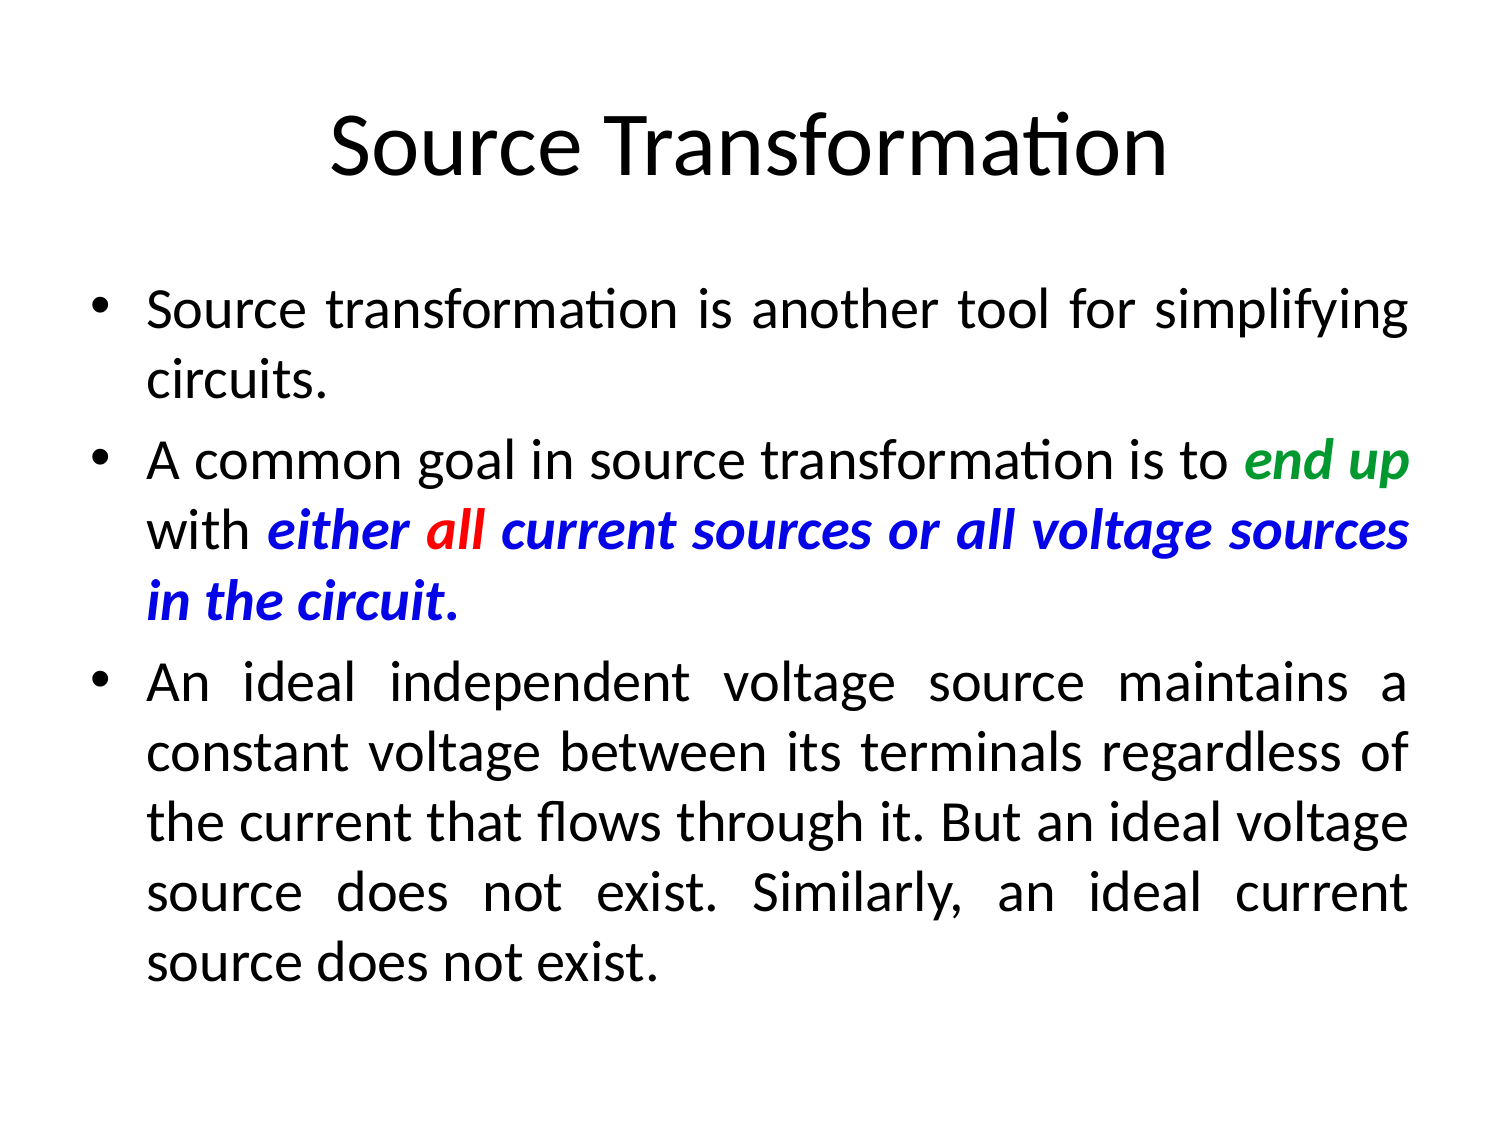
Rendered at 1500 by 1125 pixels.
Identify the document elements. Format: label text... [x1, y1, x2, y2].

list Source transformation is another tool for simplifying circuits. A common goal in source transformation is to end up with either all current sources or all voltage sources in the circuit. An ideal independent voltage source maintains a constant voltage between its terminals regardless of the current that flows through it. But an ideal voltage source does not exist. Similarly, an ideal current source does not exist. [75, 262, 1425, 1005]
title Source Transformation [75, 45, 1425, 233]
